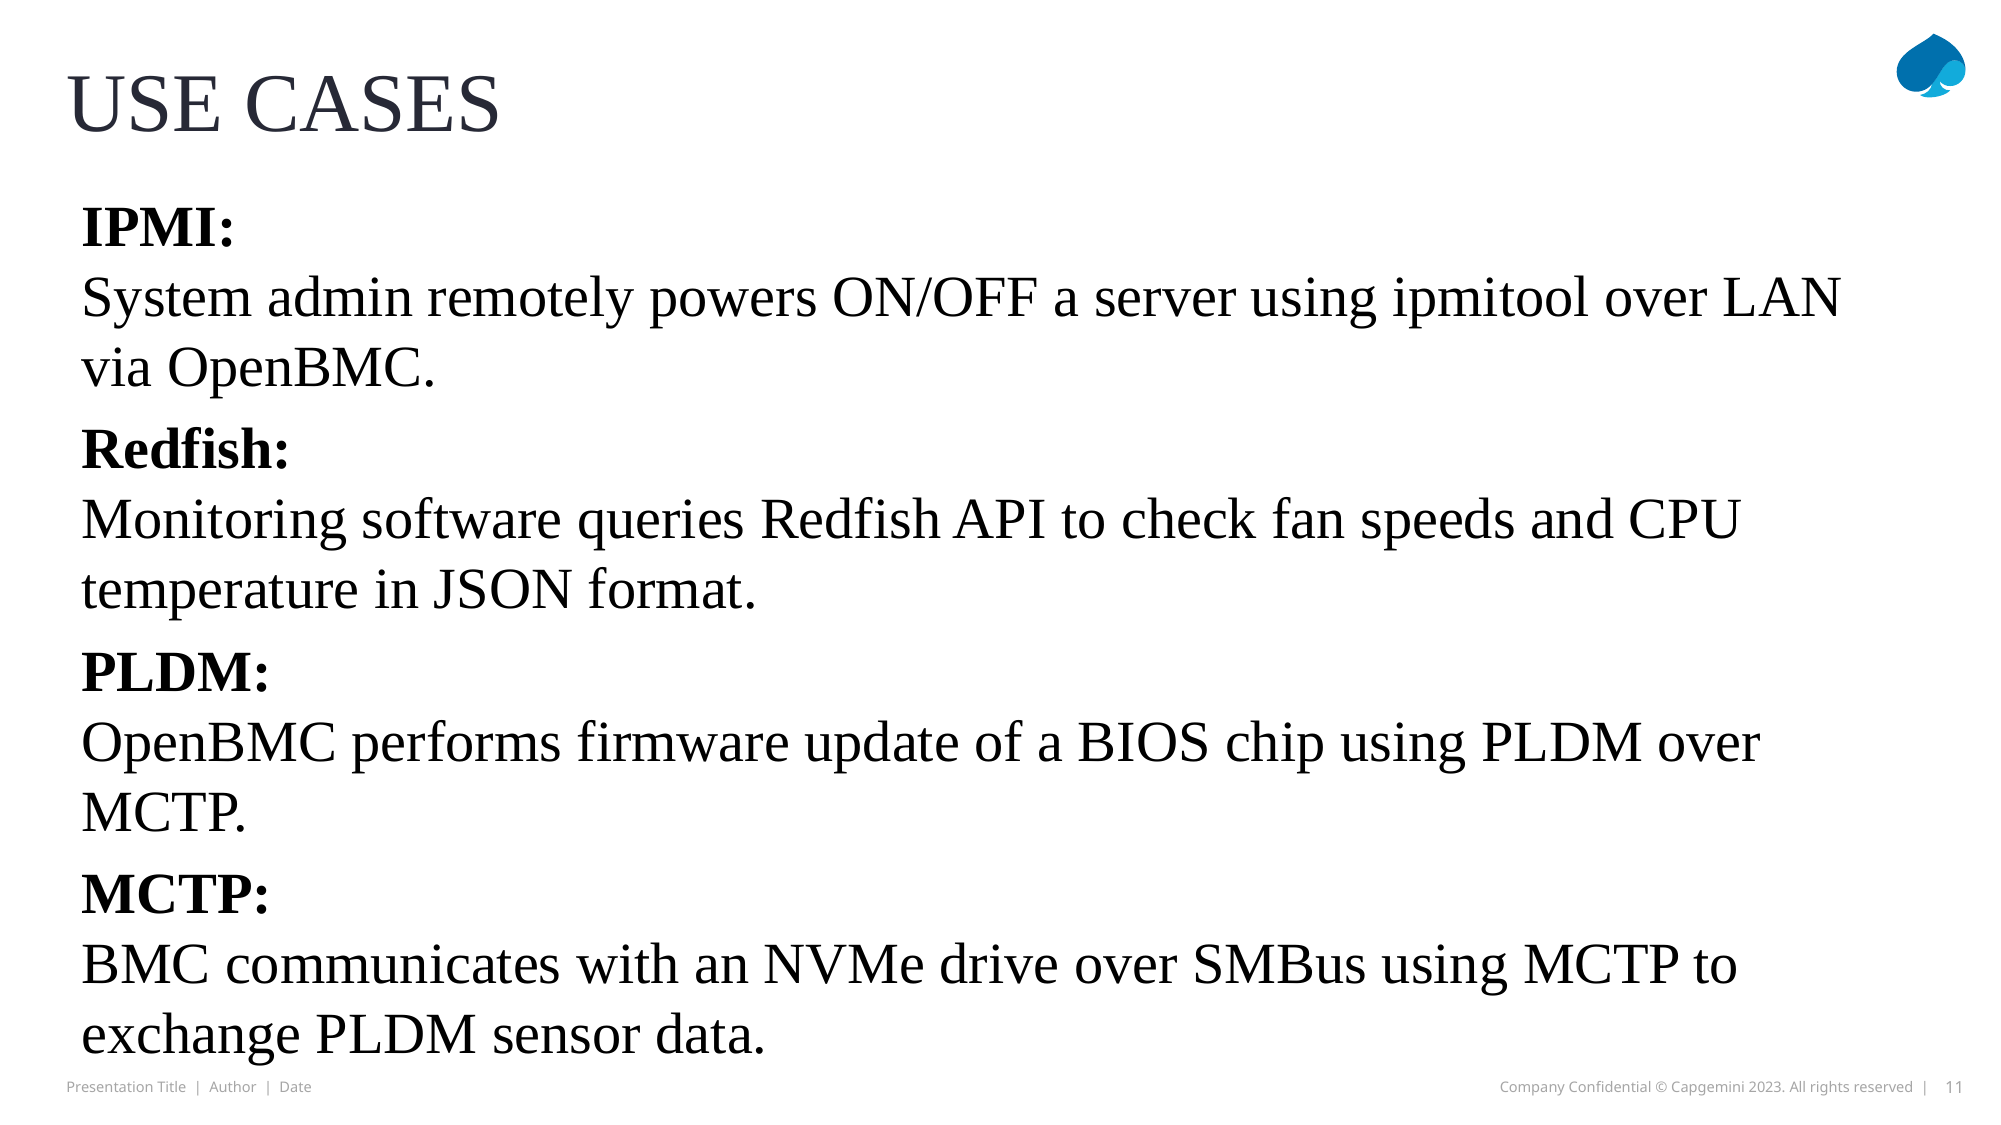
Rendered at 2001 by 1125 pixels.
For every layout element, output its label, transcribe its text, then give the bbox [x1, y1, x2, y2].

list IPMI: System admin remotely powers ON/OFF a server using ipmitool over LAN via OpenBMC. Redfish: Monitoring software queries Redfish API to check fan speeds and CPU temperature in JSON format. PLDM: OpenBMC performs firmware update of a BIOS chip using PLDM over MCTP. MCTP: BMC communicates with an NVMe drive over SMBus using MCTP to exchange PLDM sensor data. [66, 180, 1863, 1061]
title USE CASES [66, 32, 1863, 150]
